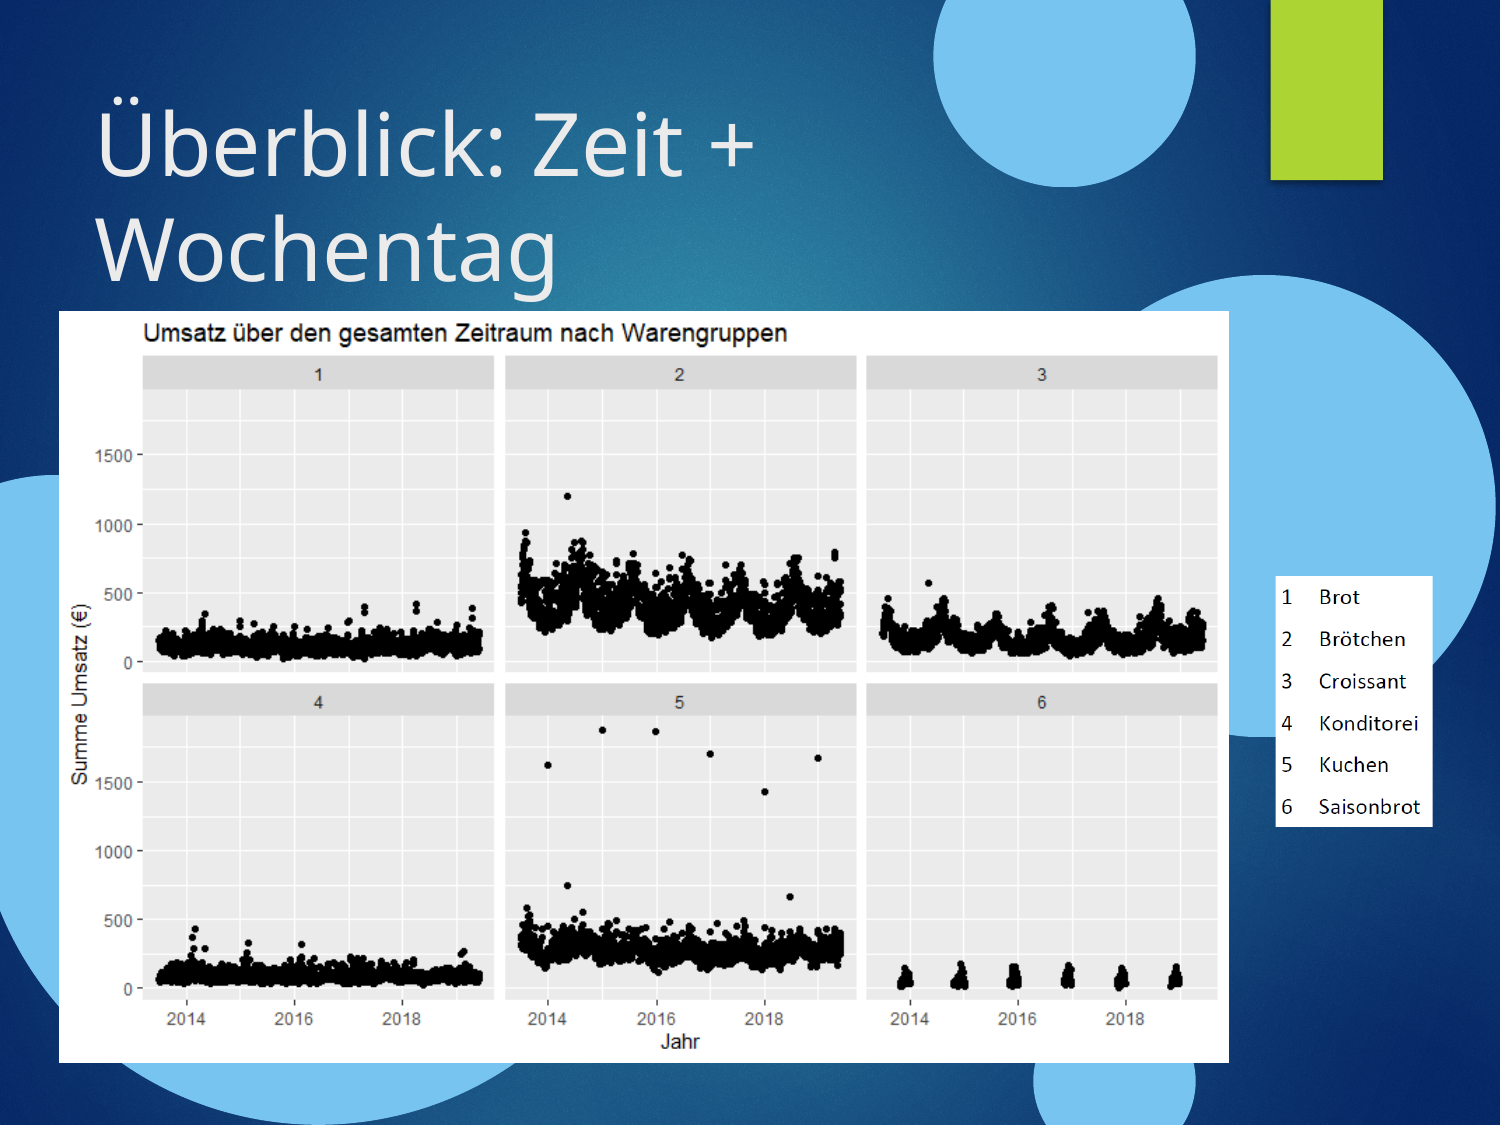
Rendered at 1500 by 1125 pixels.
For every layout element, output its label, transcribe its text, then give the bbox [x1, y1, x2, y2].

text_box [142, 304, 1229, 311]
picture [0, 0, 1500, 1125]
text_box Überblick: Zeit + Wochentag [79, 74, 1237, 304]
